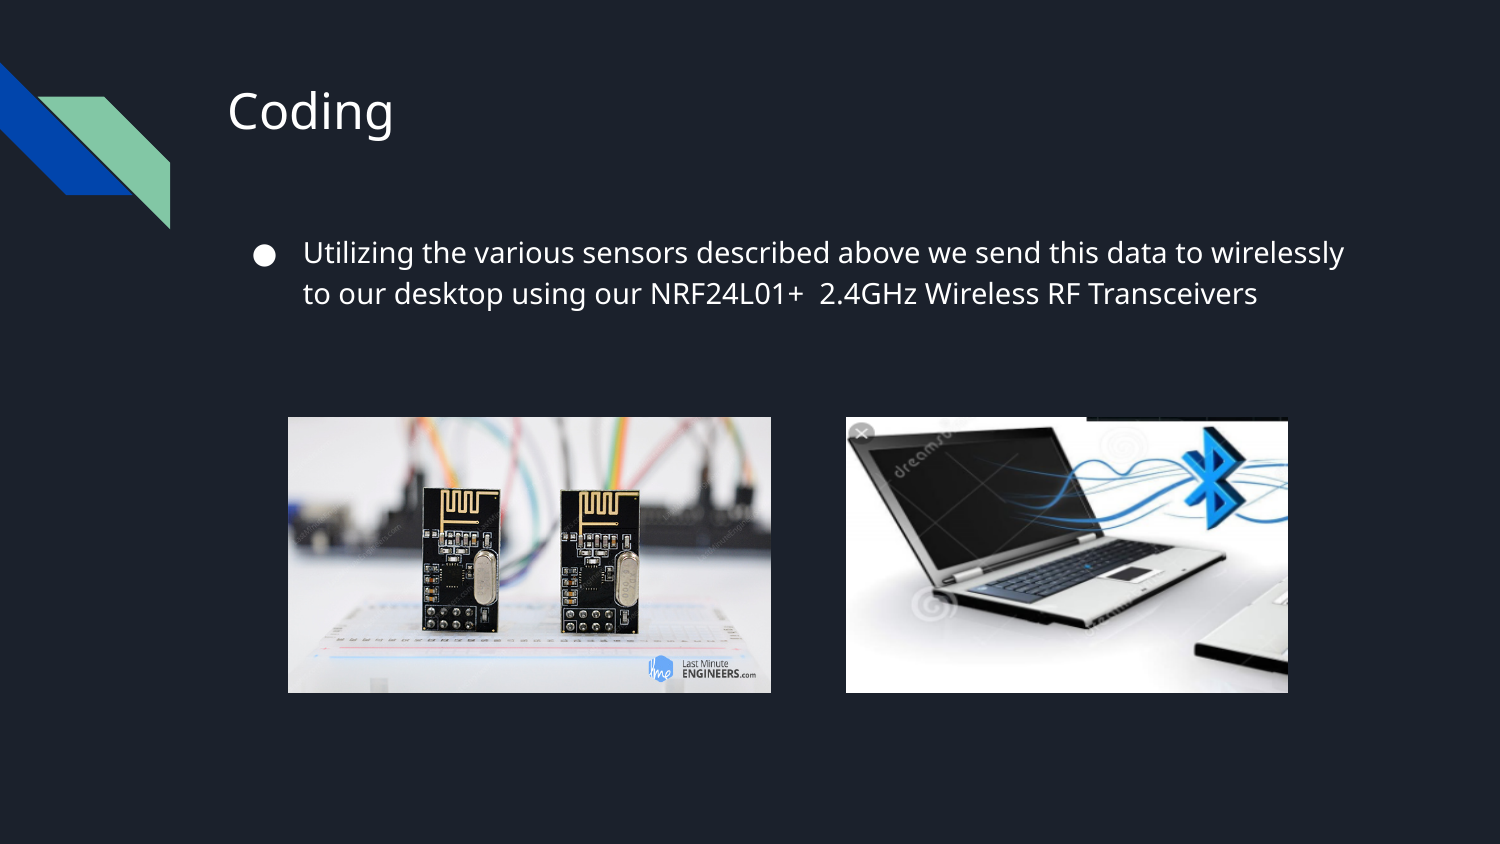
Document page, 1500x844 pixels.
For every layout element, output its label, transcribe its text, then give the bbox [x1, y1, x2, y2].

picture [288, 417, 771, 694]
list Utilizing the various sensors described above we send this data to wirelessly to our desktop using our NRF24L01+ 2.4GHz Wireless RF Transceivers [212, 214, 1368, 735]
picture [845, 417, 1288, 694]
title Coding [212, 64, 1368, 214]
